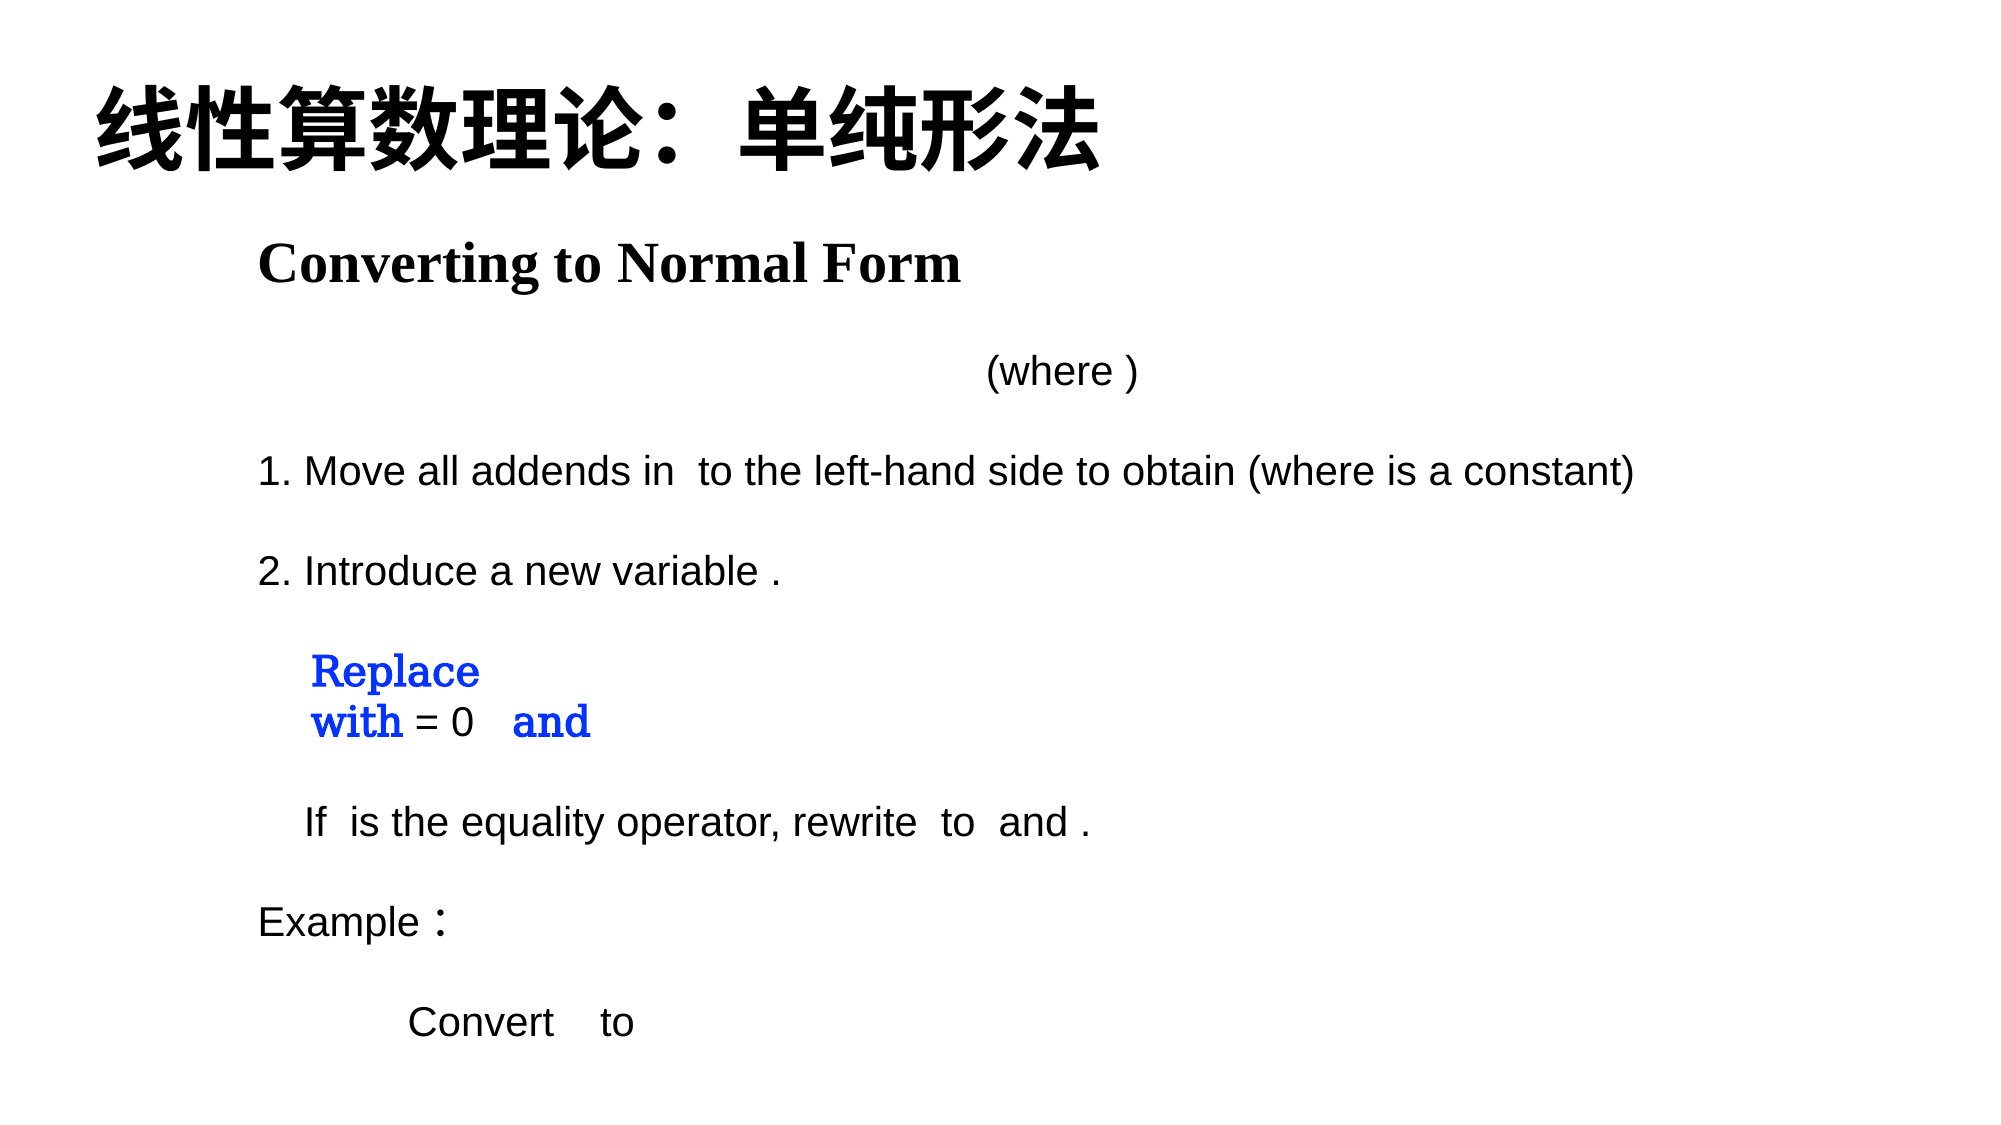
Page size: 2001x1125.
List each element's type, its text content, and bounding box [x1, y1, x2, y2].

title 线性算数理论：单纯形法 [78, 25, 1804, 243]
